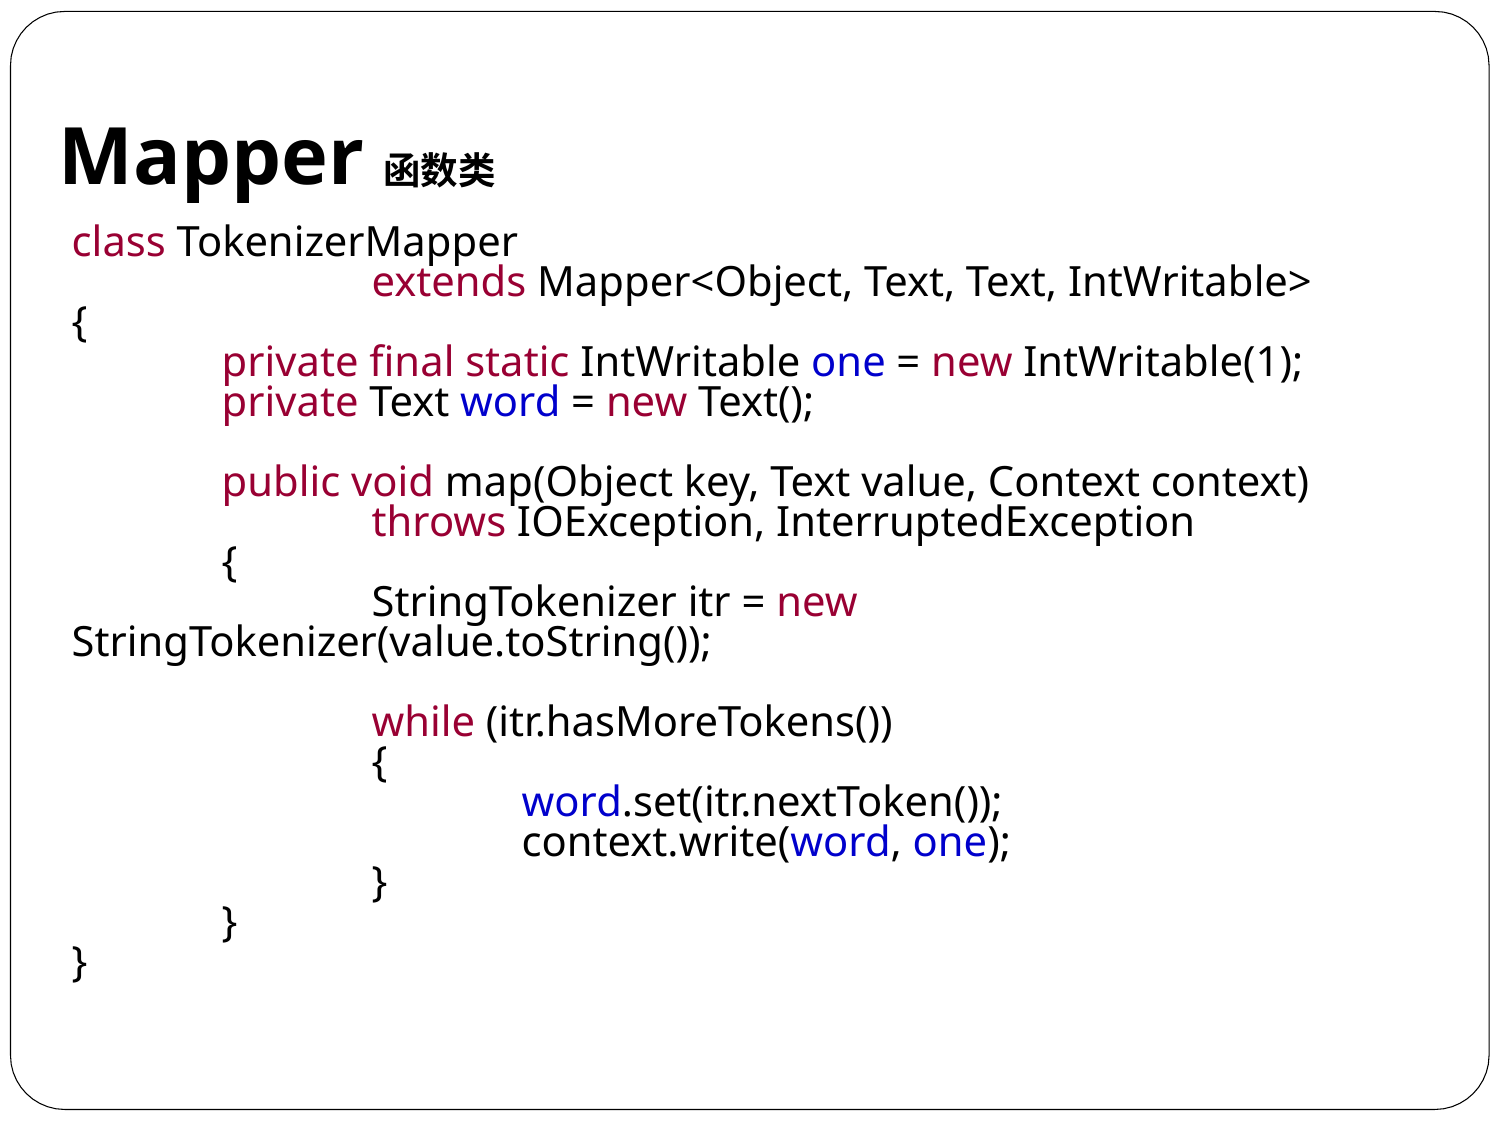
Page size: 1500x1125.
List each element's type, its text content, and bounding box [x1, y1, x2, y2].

title Mapper函数类 [58, 109, 1442, 200]
list class TokenizerMapper extends Mapper<Object, Text, Text, IntWritable> { private final static IntWritable one = new IntWritable(1); private Text word = new Text(); public void map(Object key, Text value, Context context) throws IOException, InterruptedException { StringTokenizer itr = new StringTokenizer(value.toString()); while (itr.hasMoreTokens()) { word.set(itr.nextToken()); context.write(word, one); } } } [71, 224, 1429, 975]
